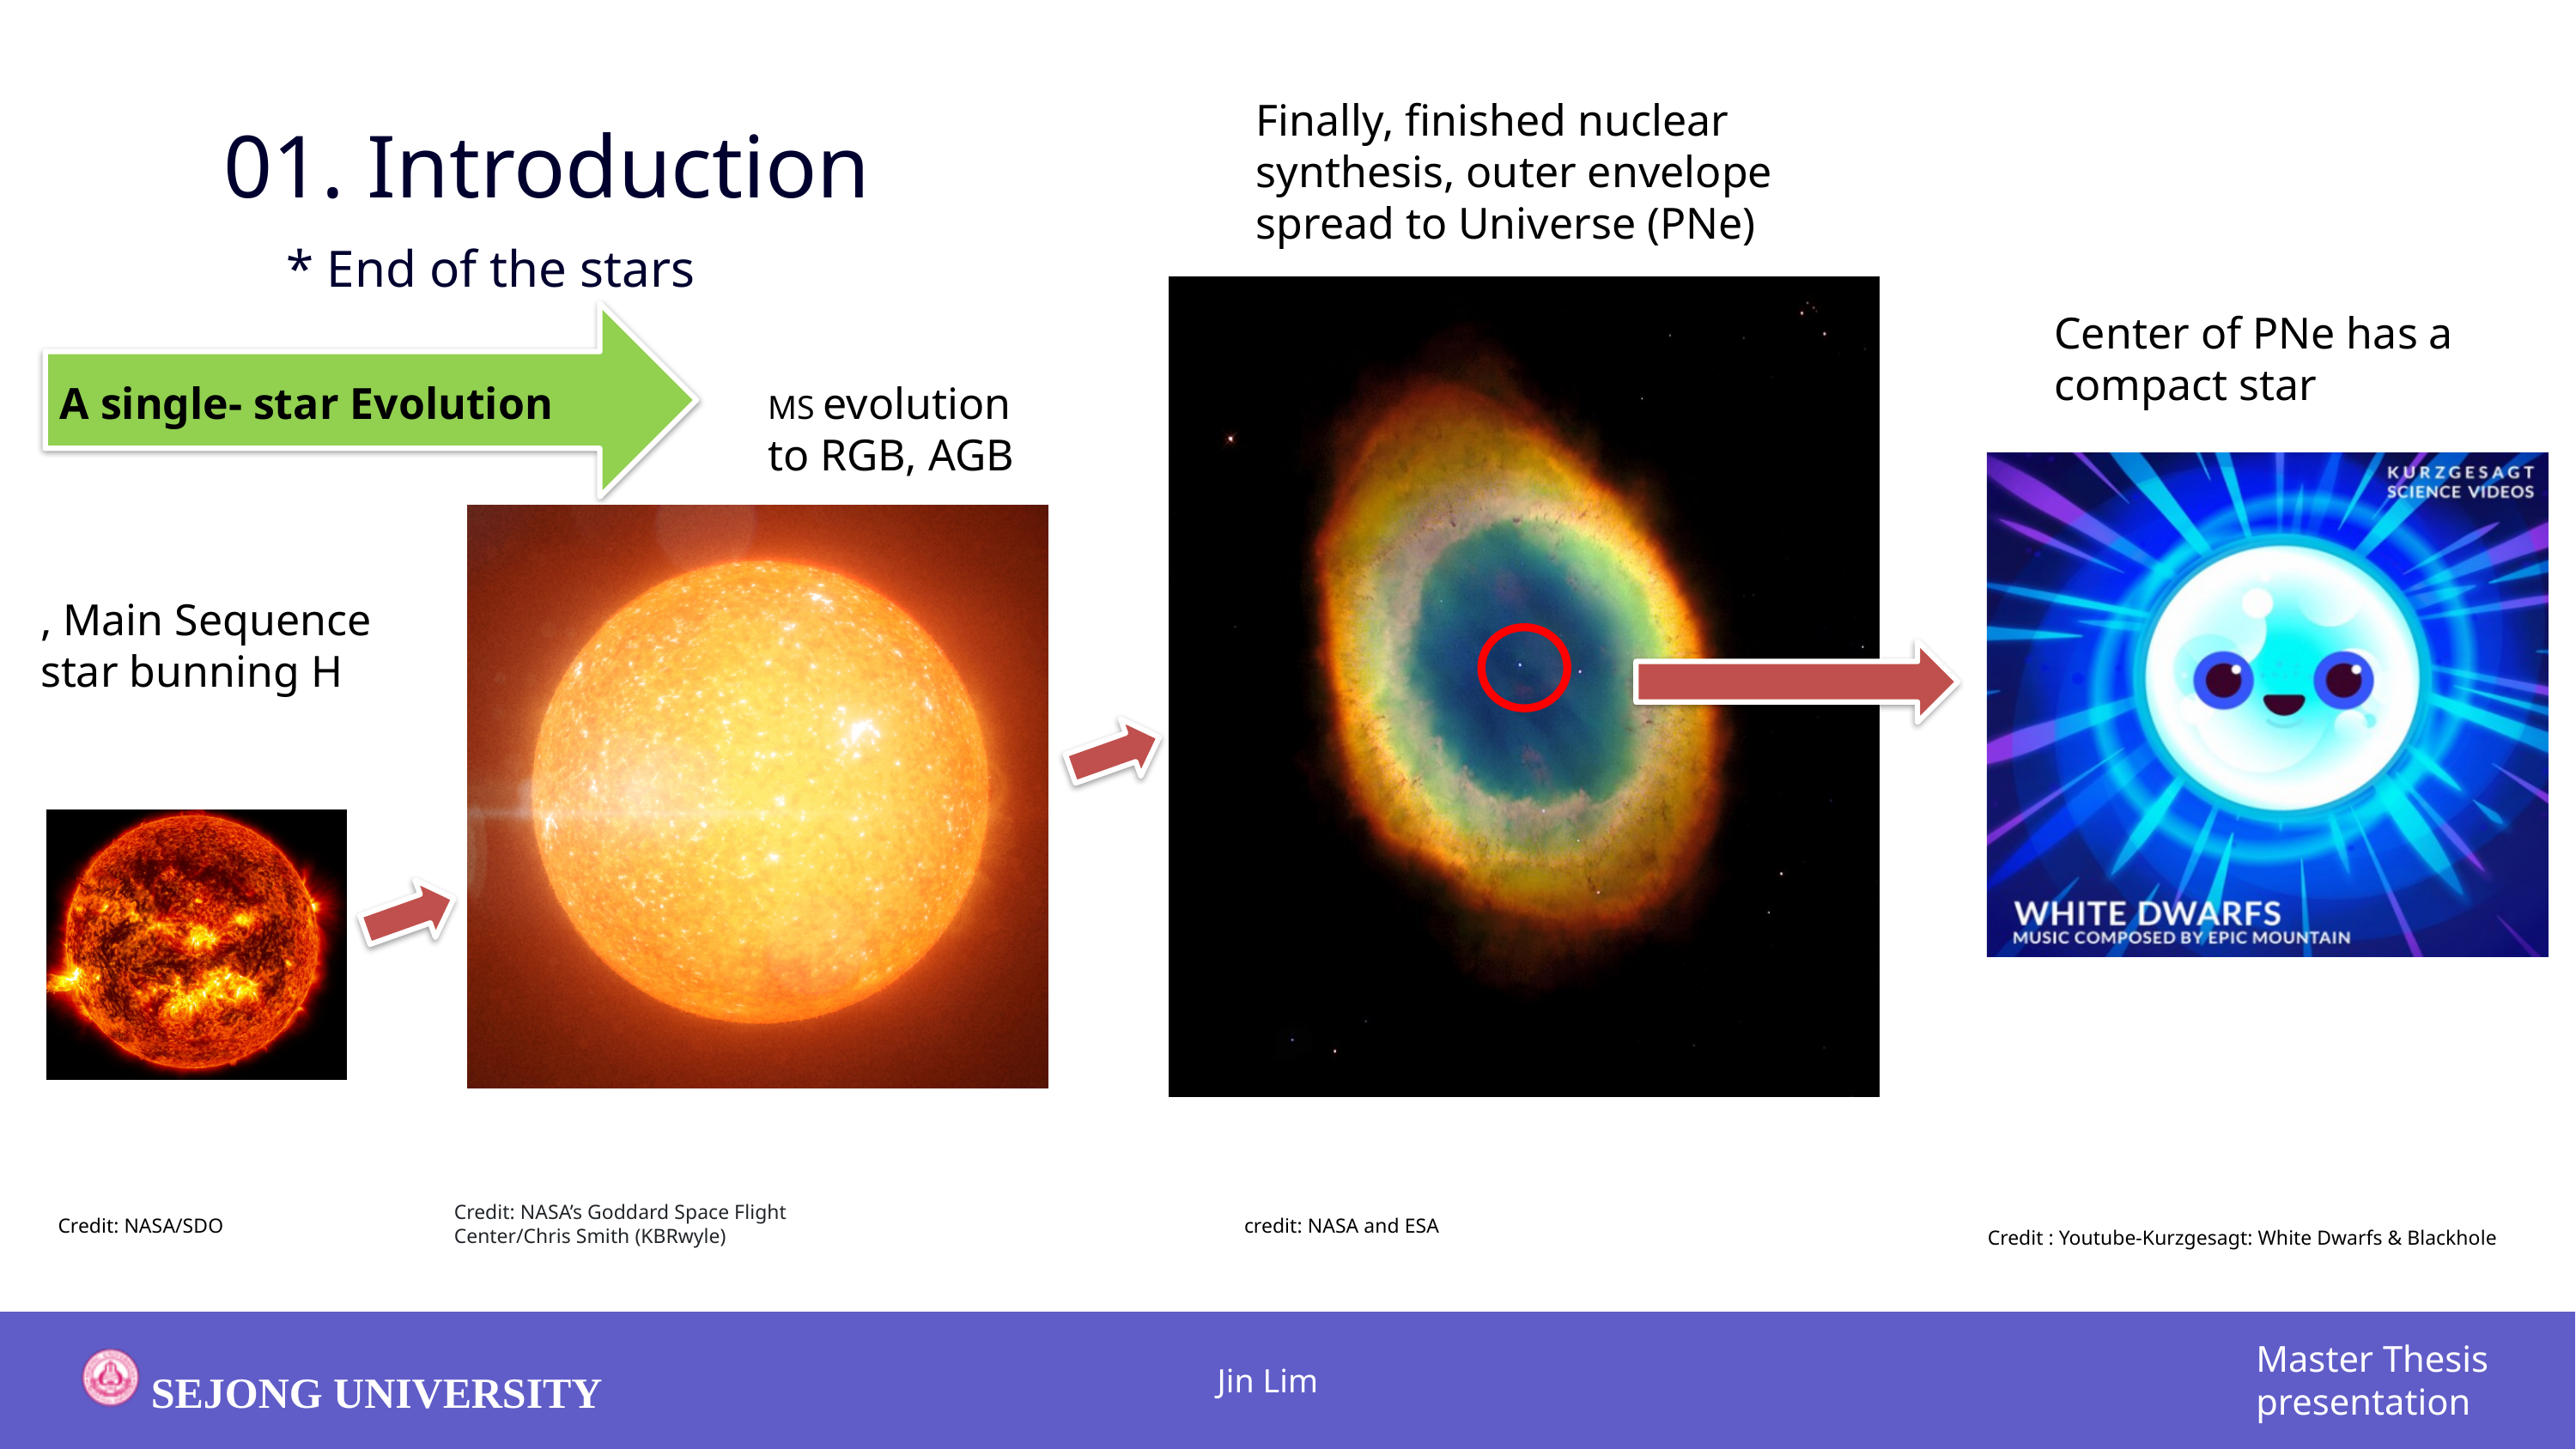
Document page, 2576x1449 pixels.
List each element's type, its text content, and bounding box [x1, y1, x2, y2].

text_box Credit: NASA/SDO [45, 1207, 325, 1244]
text_box Credit : Youtube-Kurzgesagt: White Dwarfs & Blackhole [1974, 1219, 2549, 1256]
picture [466, 505, 1049, 1088]
text_box 01. Introduction [149, 101, 945, 225]
picture [1986, 452, 2549, 957]
text_box Credit: NASA’s Goddard Space Flight Center/Chris Smith (KBRwyle) [440, 1193, 914, 1254]
text_box [357, 877, 457, 948]
text_box * End of the stars [0, 230, 1135, 304]
text_box MS evolution to RGB, AGB [755, 370, 1163, 486]
text_box credit: NASA and ESA [1226, 1206, 1524, 1244]
text_box [1062, 716, 1163, 786]
picture [77, 1348, 145, 1409]
text_box Finally, finished nuclear synthesis, outer envelope spread to Universe (PNe) [1242, 86, 1930, 254]
text_box Center of PNe has a compact star [2041, 299, 2482, 415]
picture [1168, 276, 1880, 1097]
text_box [45, 303, 699, 497]
picture [46, 809, 348, 1080]
text_box [1883, 639, 1961, 725]
